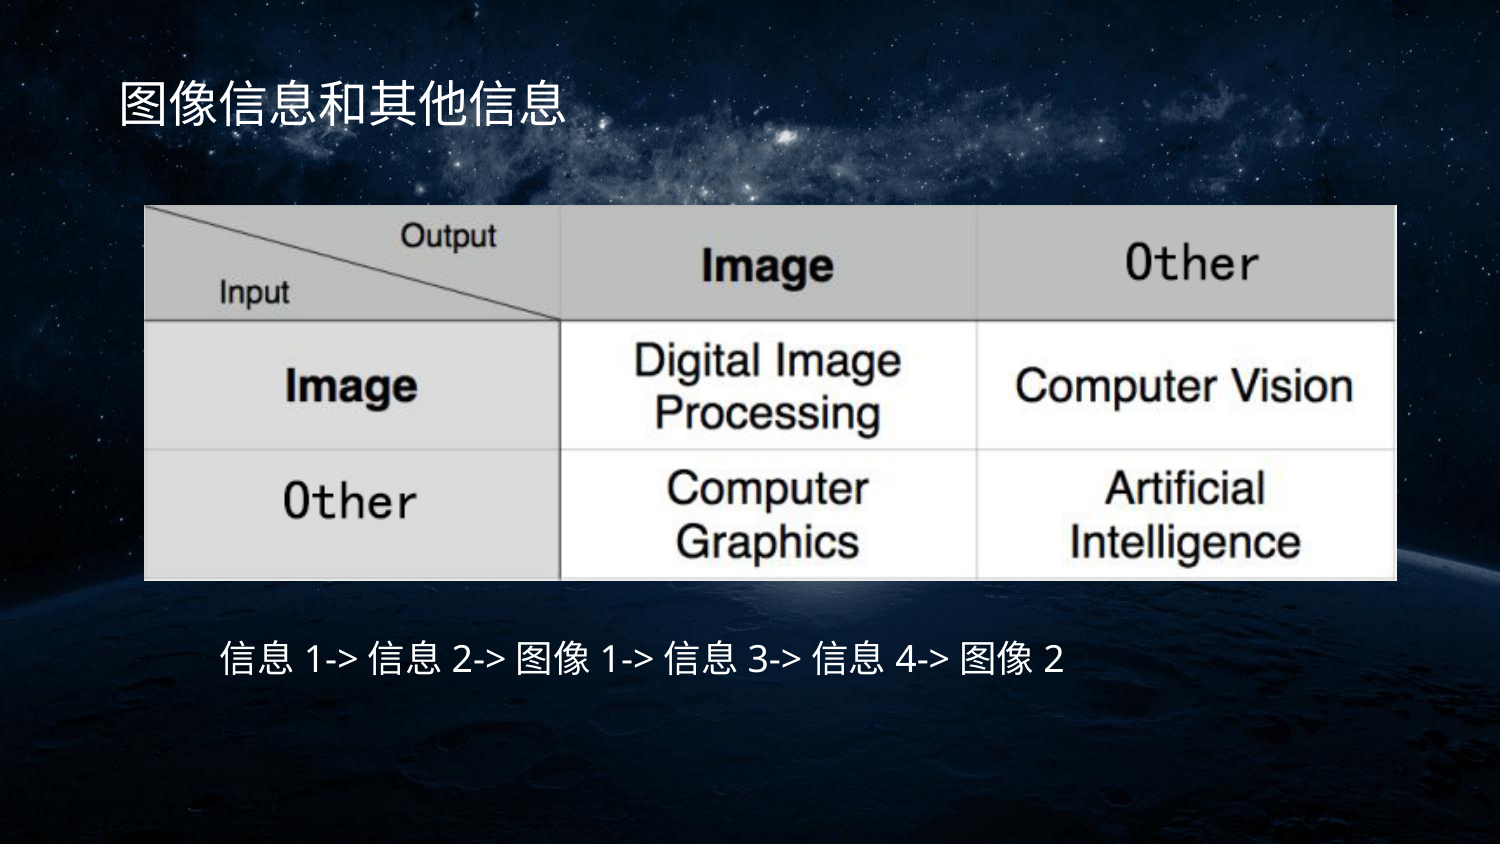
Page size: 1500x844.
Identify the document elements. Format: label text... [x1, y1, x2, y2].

text_box 图像信息和其他信息 [103, 65, 584, 141]
picture [0, 0, 1500, 844]
text_box 信息1->信息2->图像1->信息3->信息4->图像2 [204, 627, 1080, 688]
